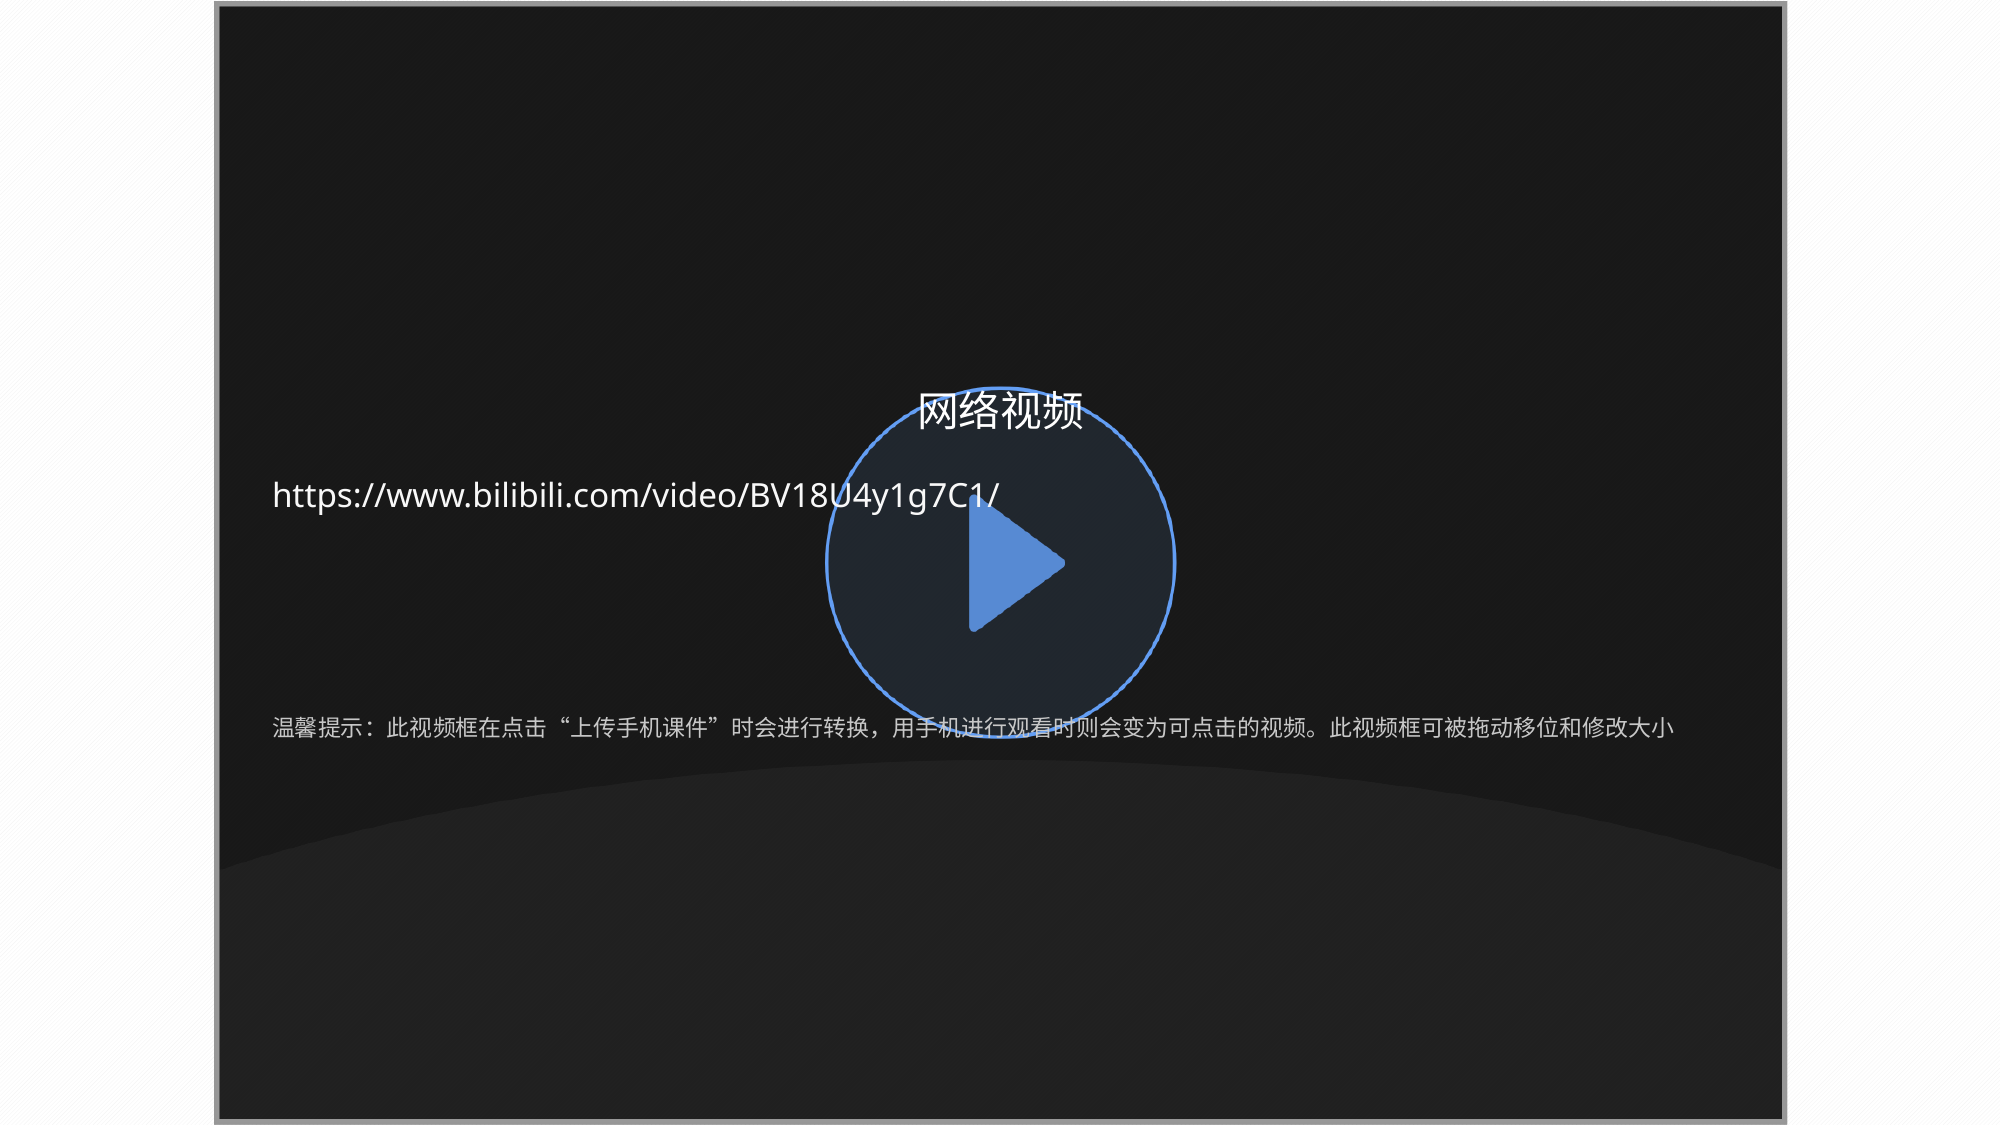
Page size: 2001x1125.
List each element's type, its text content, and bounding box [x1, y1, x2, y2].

text_box 网络视频 https://www.bilibili.com/video/BV18U4y1g7C1/ 温馨提示：此视频框在点击“上传手机课件”时会进行转换，用手机进行观看时则会变为可点击的视频。此视频框可被拖动移位和修改大小 [212, 0, 1790, 1125]
